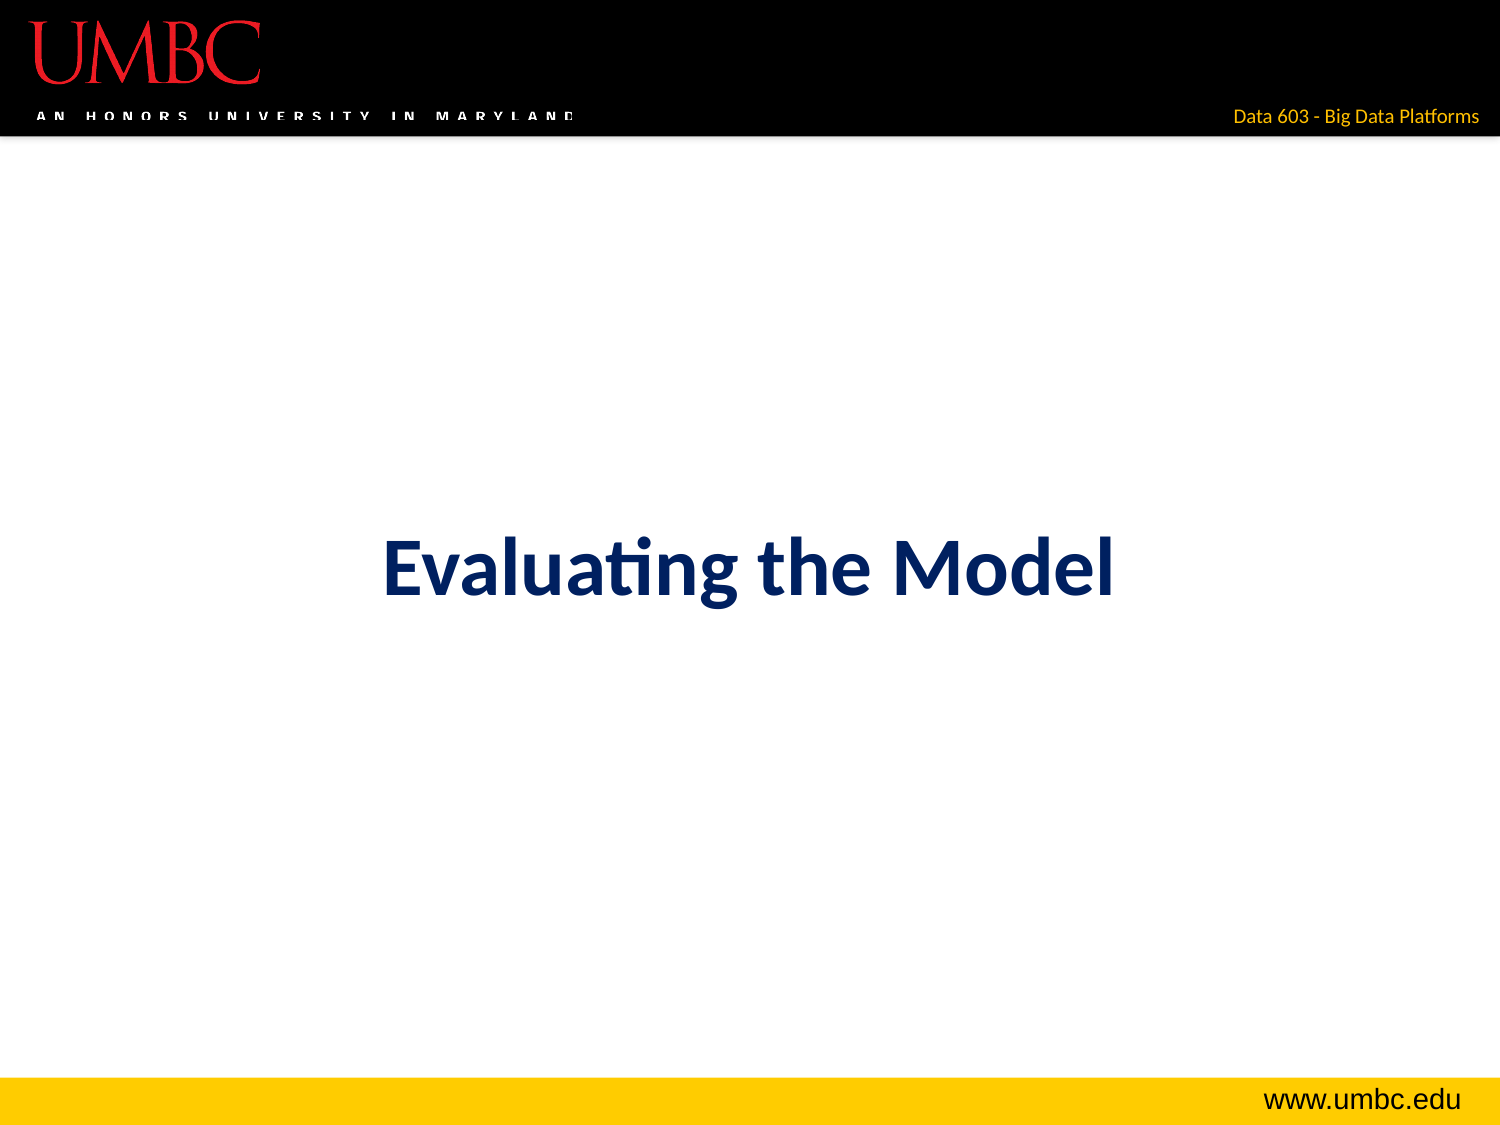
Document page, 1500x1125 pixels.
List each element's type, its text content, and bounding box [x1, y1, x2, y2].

picture [27, 20, 572, 120]
title Evaluating the Model [75, 468, 1425, 657]
